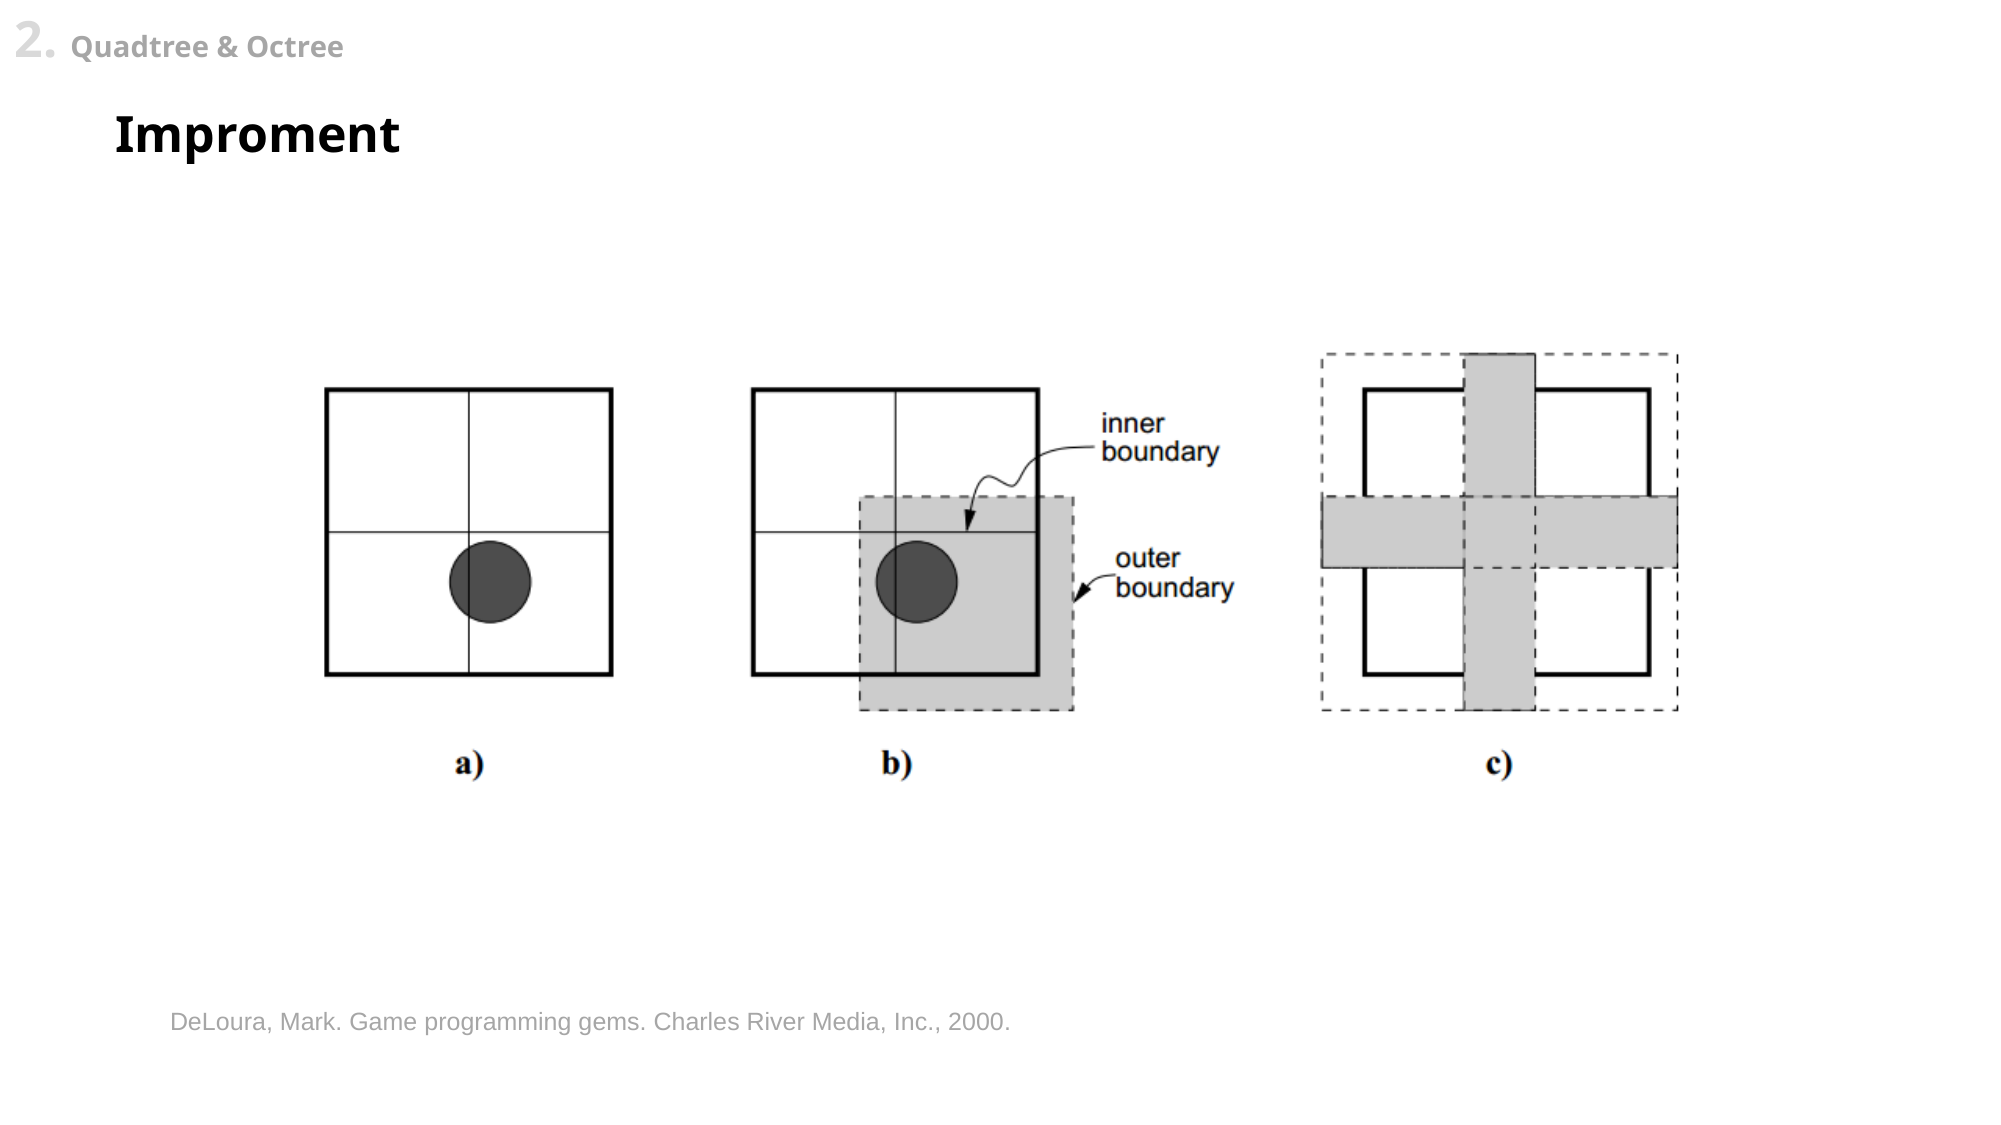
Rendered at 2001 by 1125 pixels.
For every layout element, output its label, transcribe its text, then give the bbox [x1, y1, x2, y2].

text_box DeLoura, Mark. Game programming gems. Charles River Media, Inc., 2000. [155, 998, 1845, 1044]
picture [298, 328, 1702, 797]
text_box Improment [100, 95, 1900, 171]
text_box 2. Quadtree & Octree [0, 0, 1799, 75]
